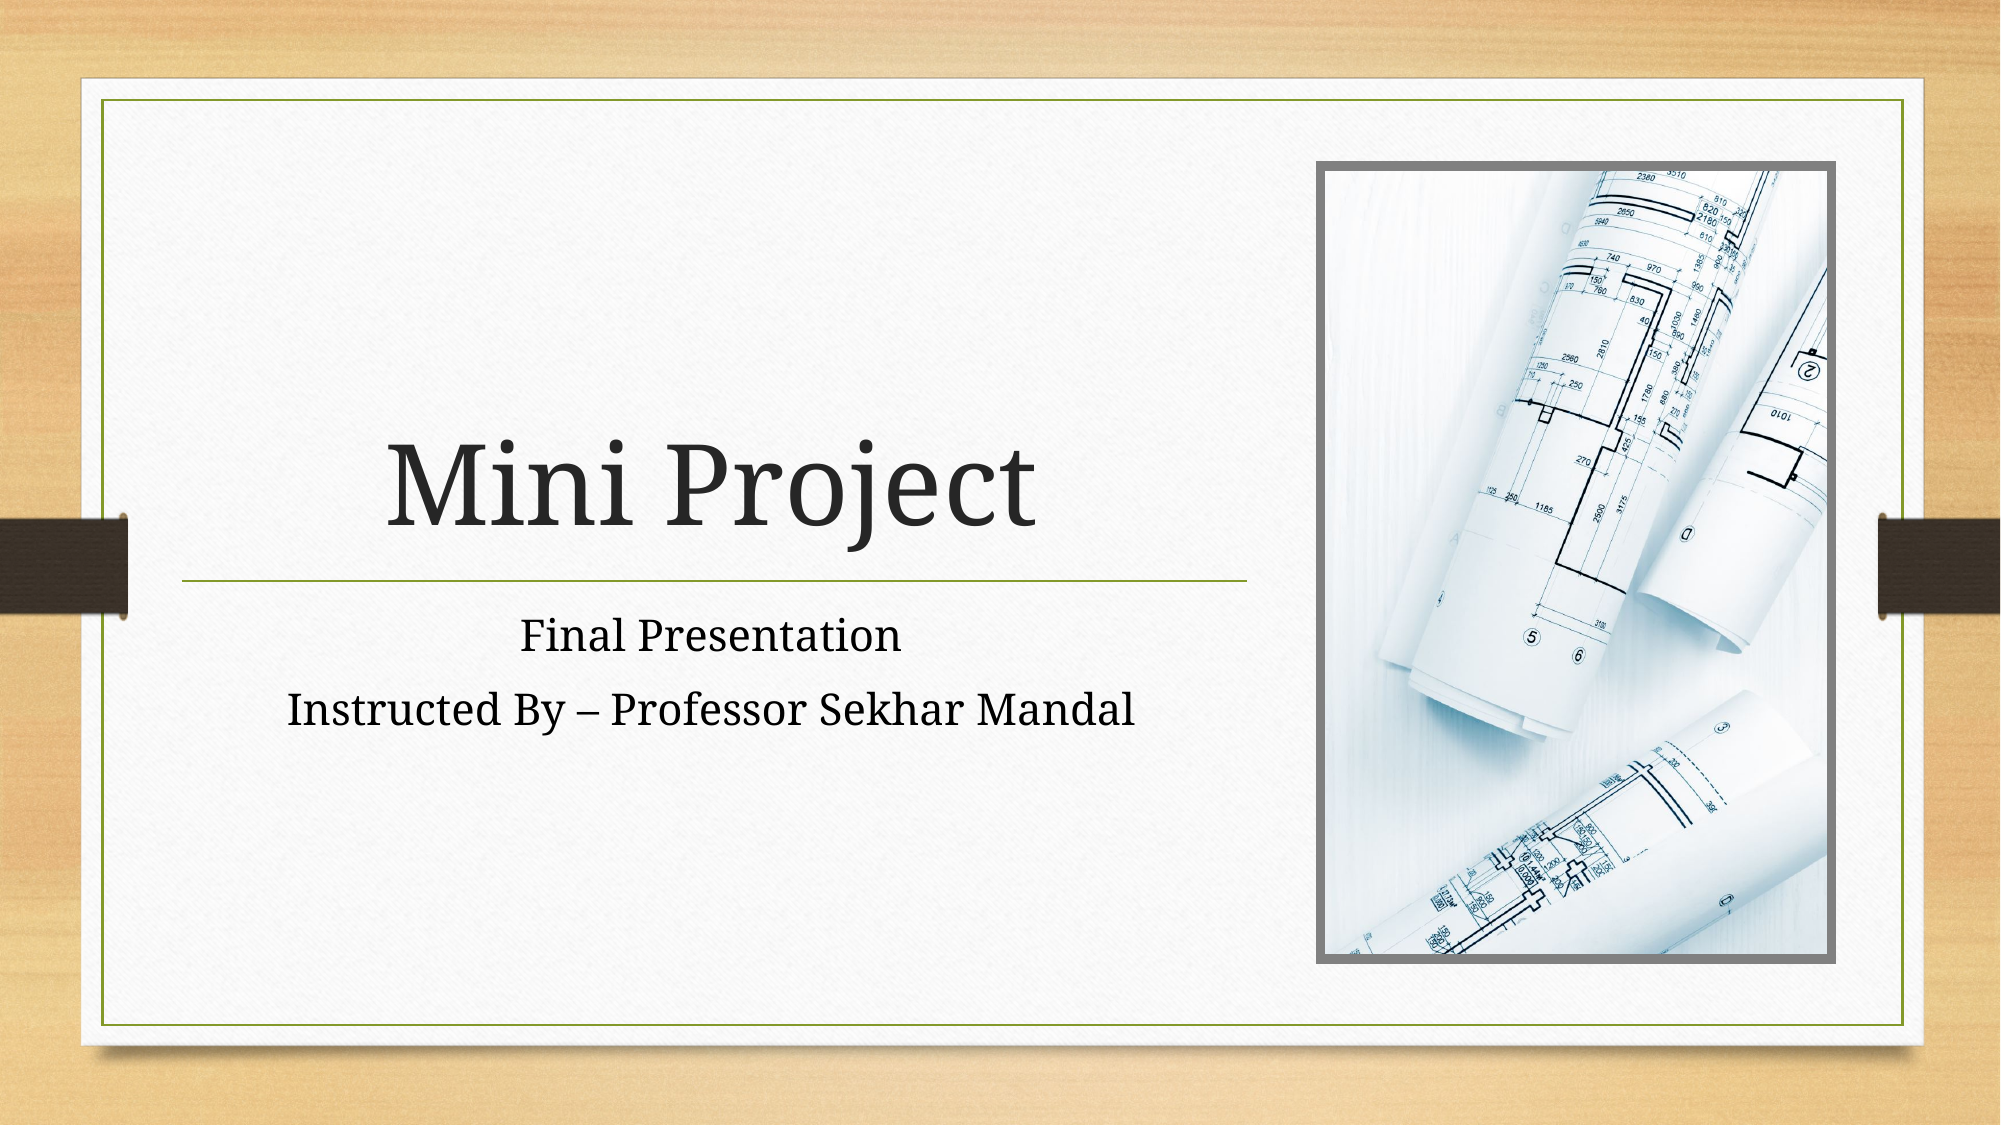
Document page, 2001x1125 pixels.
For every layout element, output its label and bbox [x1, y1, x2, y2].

text_box [0, 0, 2000, 1125]
picture [1324, 170, 1828, 955]
